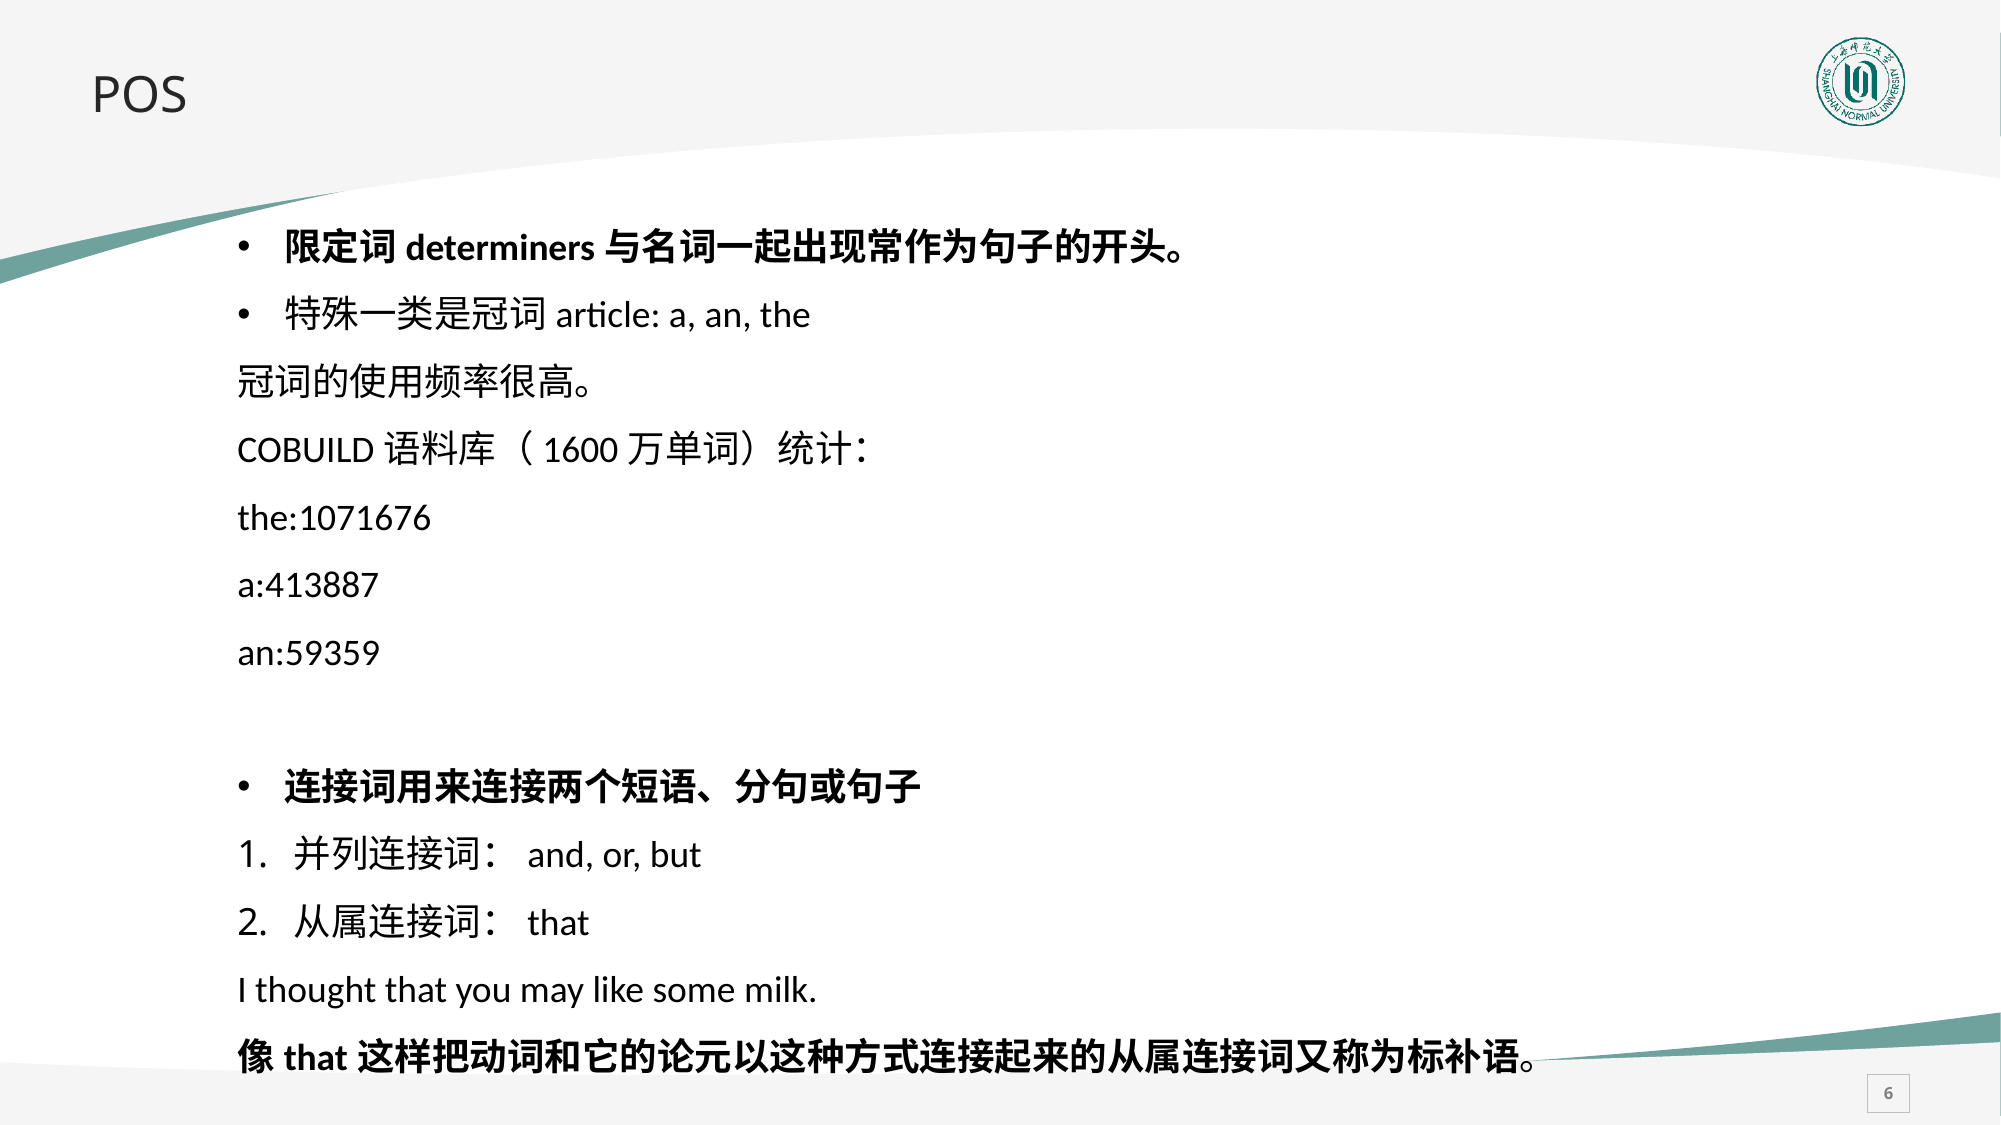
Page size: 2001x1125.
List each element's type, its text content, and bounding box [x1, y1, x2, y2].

text_box 限定词determiners与名词一起出现常作为句子的开头。 特殊一类是冠词article: a, an, the 冠词的使用频率很高。 COBUILD语料库（1600万单词）统计： the:1071676 a:413887 an:59359 连接词用来连接两个短语、分句或句子 并列连接词：and, or, but 从属连接词：that I thought that you may like some milk. 像that这样把动词和它的论元以这种方式连接起来的从属连接词又称为标补语。 [222, 193, 1898, 1086]
title POS [79, 57, 1880, 146]
picture [1812, 33, 1909, 130]
